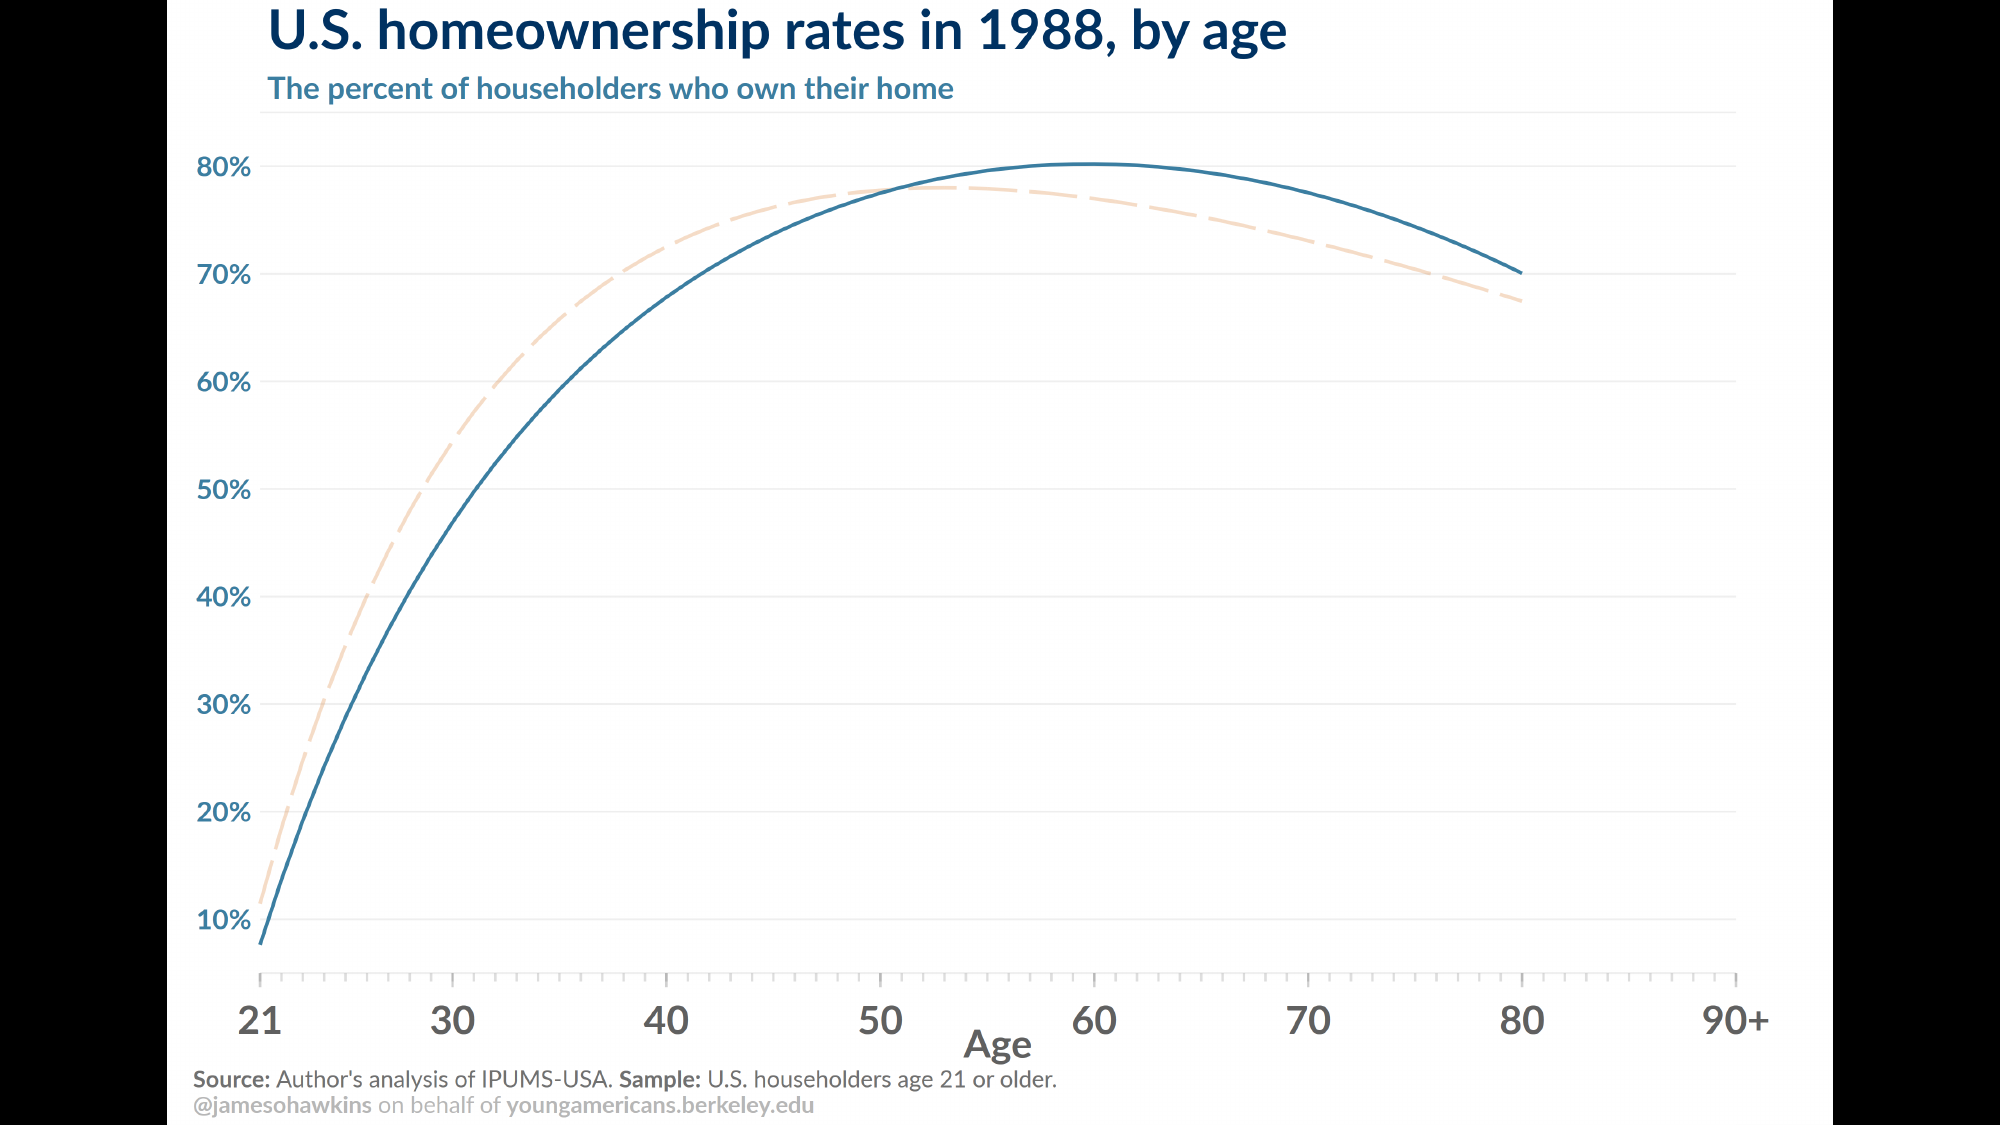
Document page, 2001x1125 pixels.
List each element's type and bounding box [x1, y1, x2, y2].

picture [167, 0, 1833, 1125]
